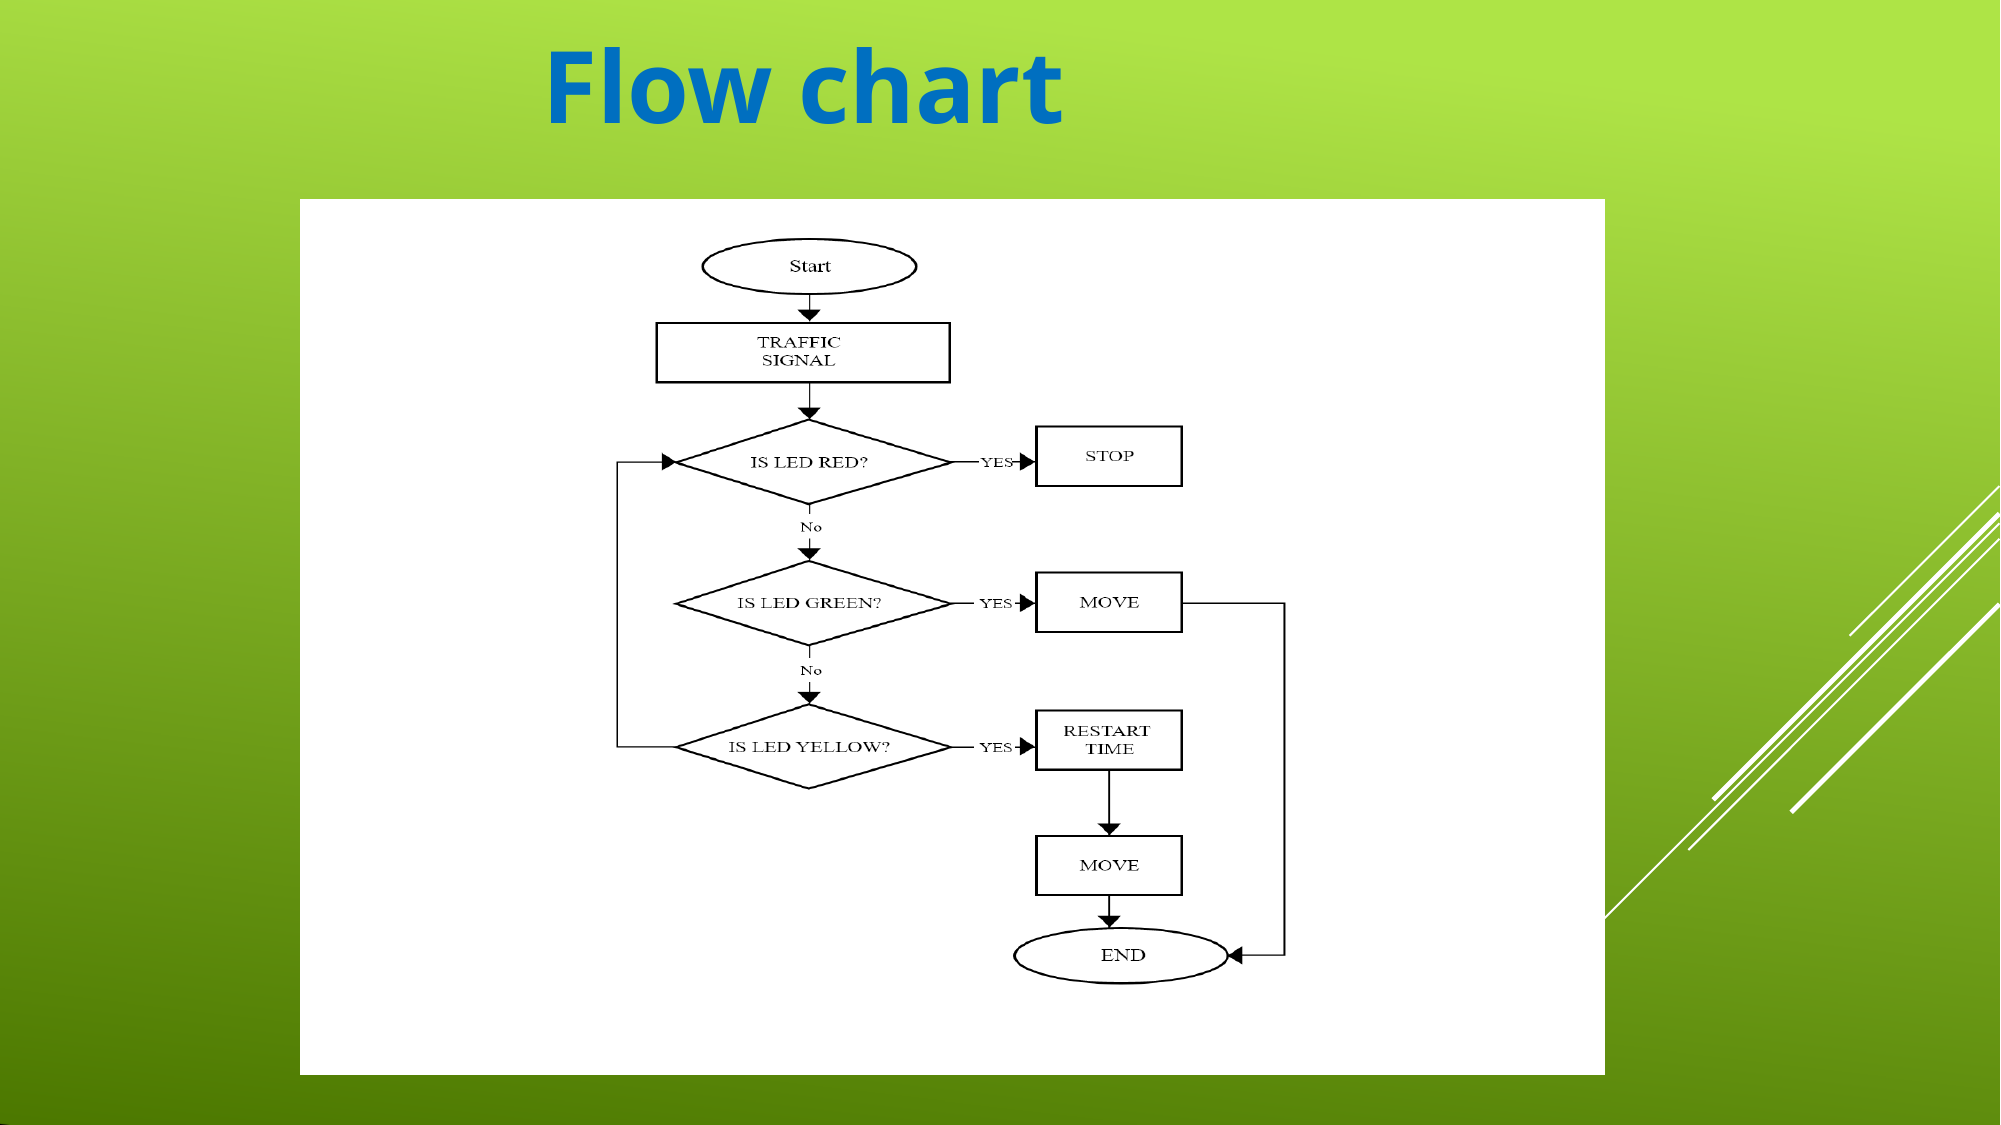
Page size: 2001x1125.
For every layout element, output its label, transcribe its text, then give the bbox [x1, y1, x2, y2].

title Flow chart [540, 21, 1325, 198]
picture [0, 0, 2000, 1125]
